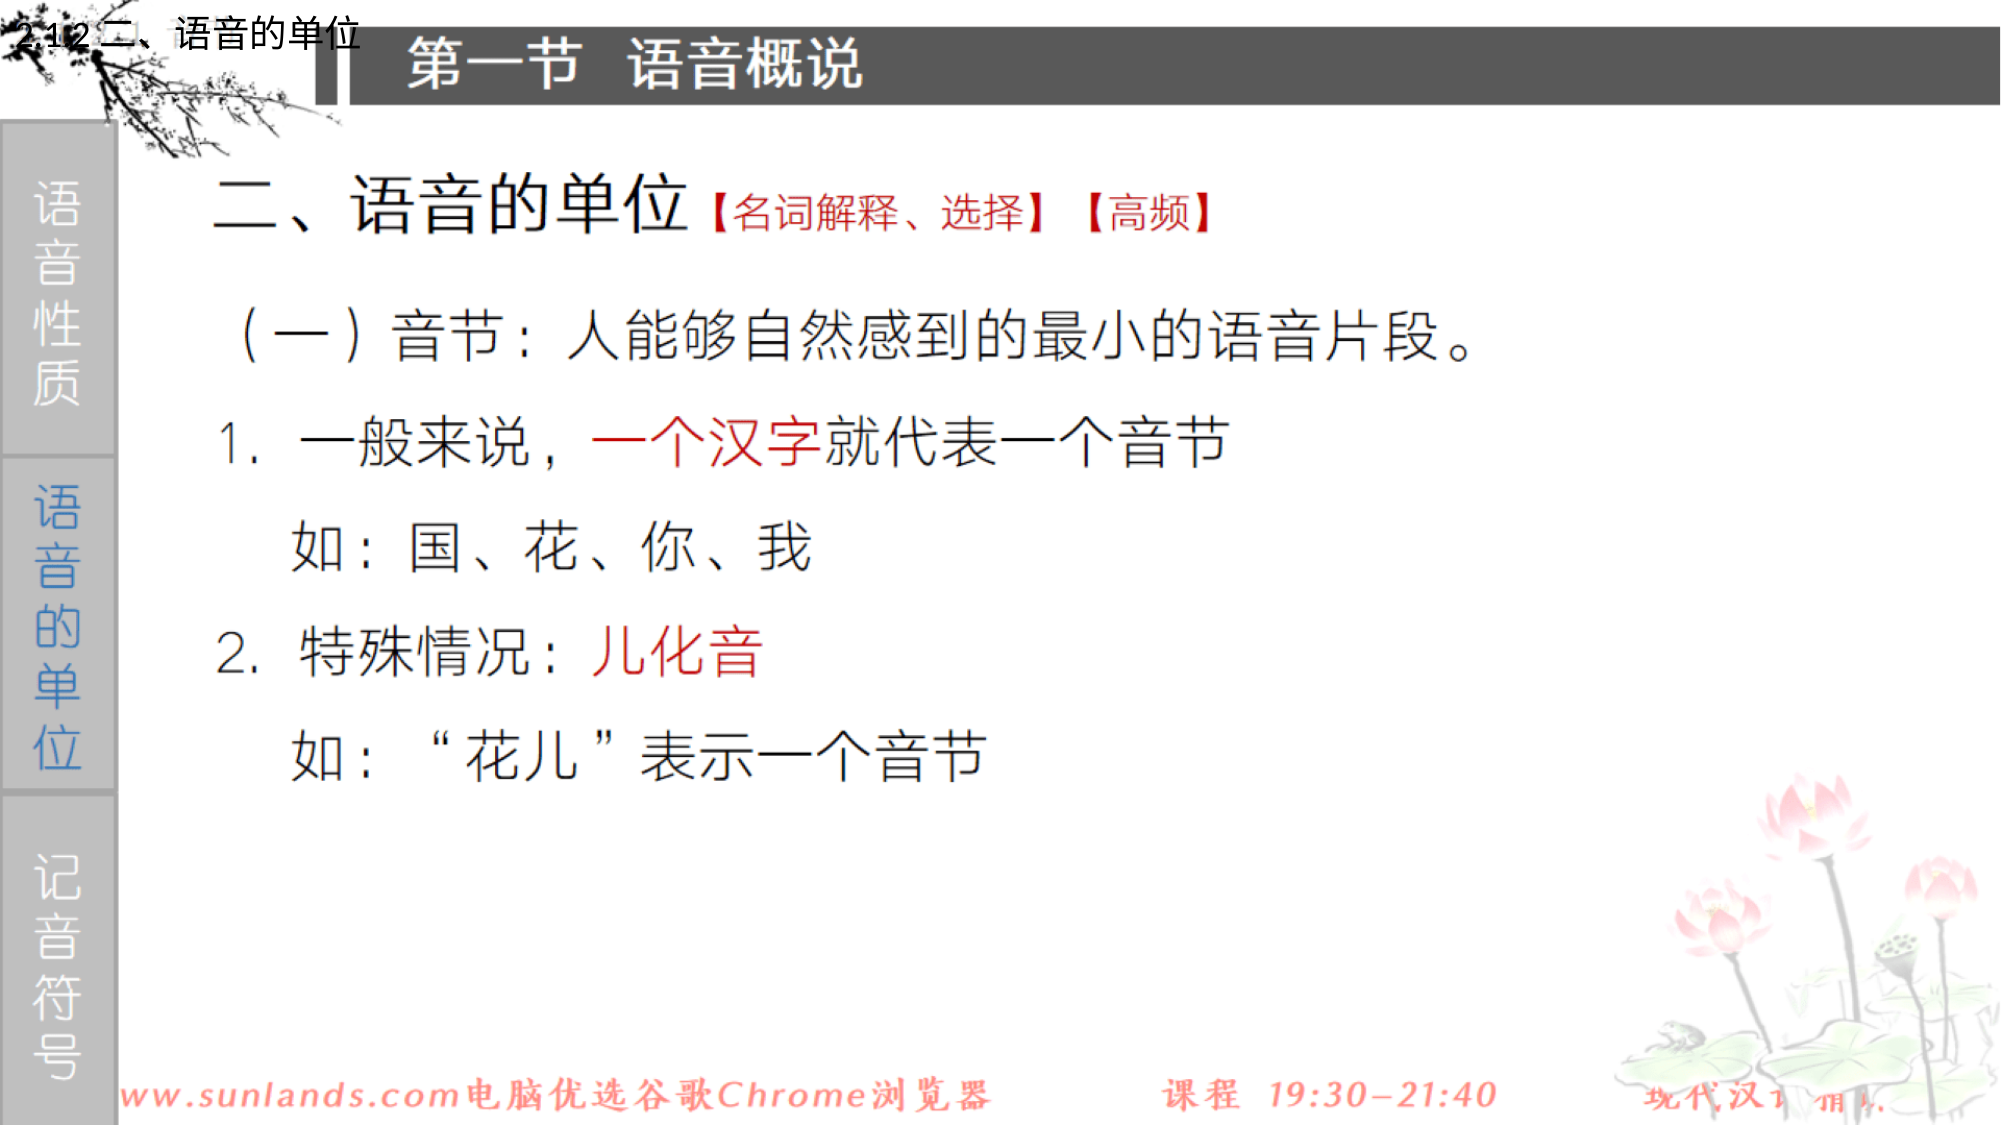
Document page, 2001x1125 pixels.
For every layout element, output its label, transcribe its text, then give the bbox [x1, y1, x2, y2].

picture [0, 0, 2001, 1125]
text_box 2.1.2二、语音的单位 [0, 2, 377, 63]
